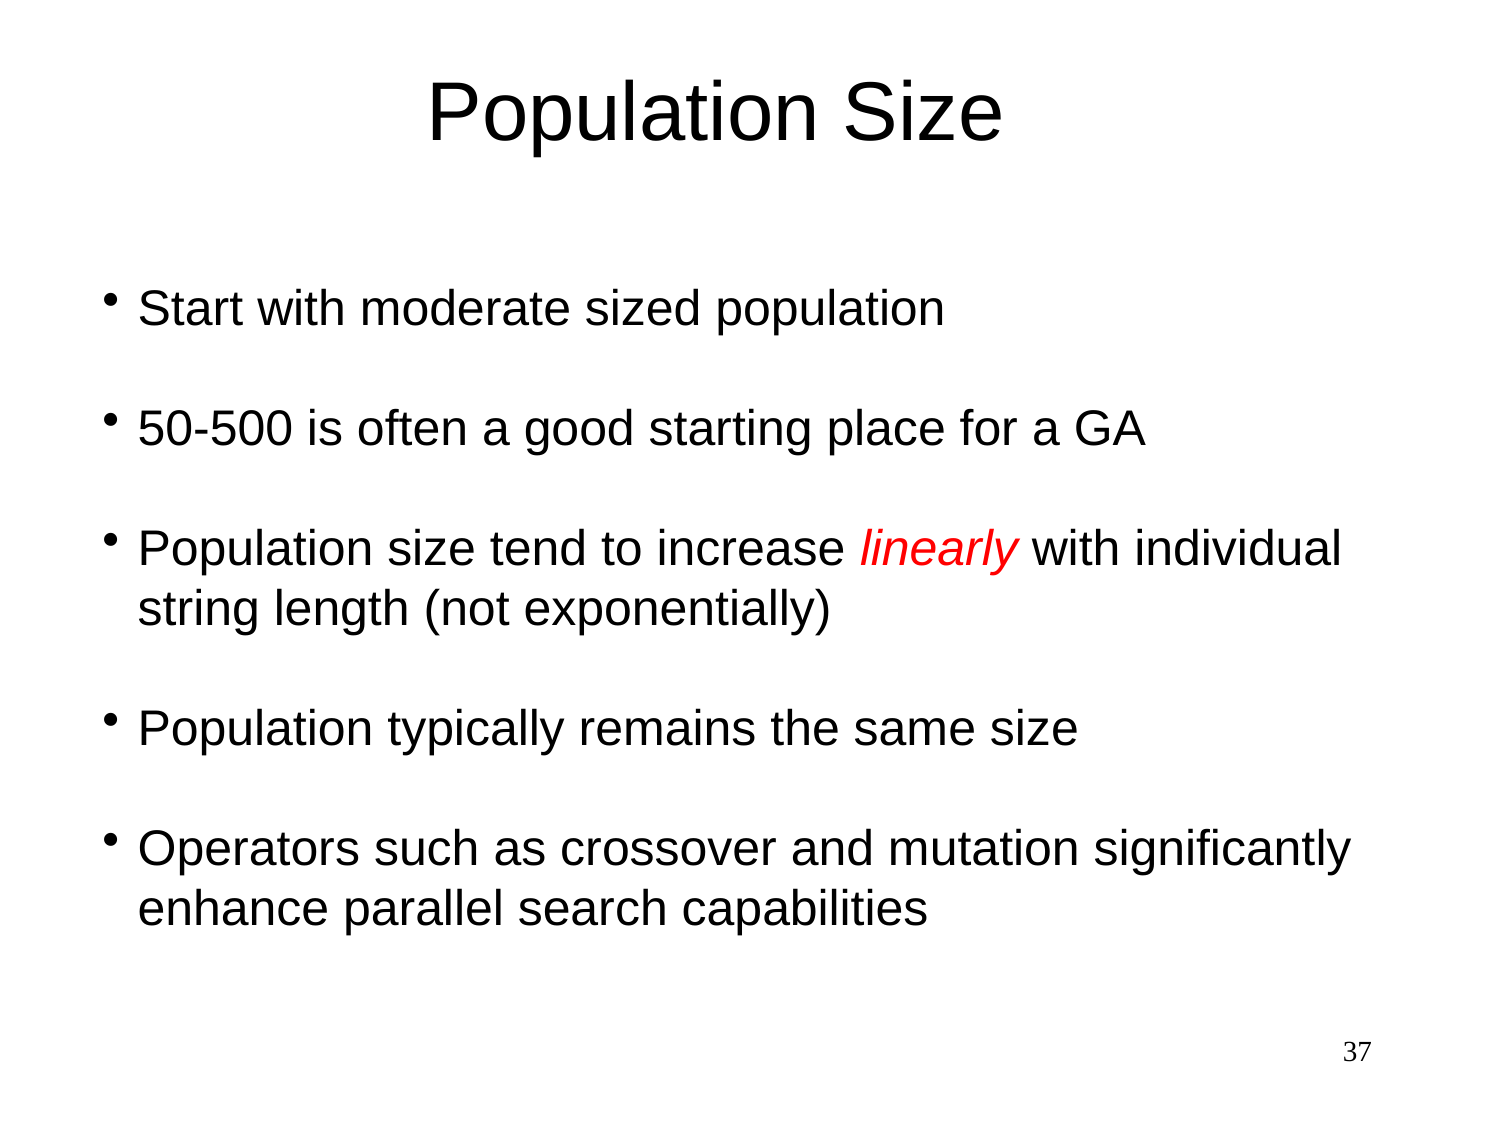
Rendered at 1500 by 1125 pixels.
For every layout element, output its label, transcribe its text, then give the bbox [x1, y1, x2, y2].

title Population Size [91, 30, 1367, 177]
text_box Start with moderate sized population 50-500 is often a good starting place for a GA Population size tend to increase linearly with individual string length (not exponentially) Population typically remains the same size Operators such as crossover and mutation significantly enhance parallel search capabilities [87, 267, 1413, 1003]
slide_number 37 [1074, 1024, 1388, 1101]
